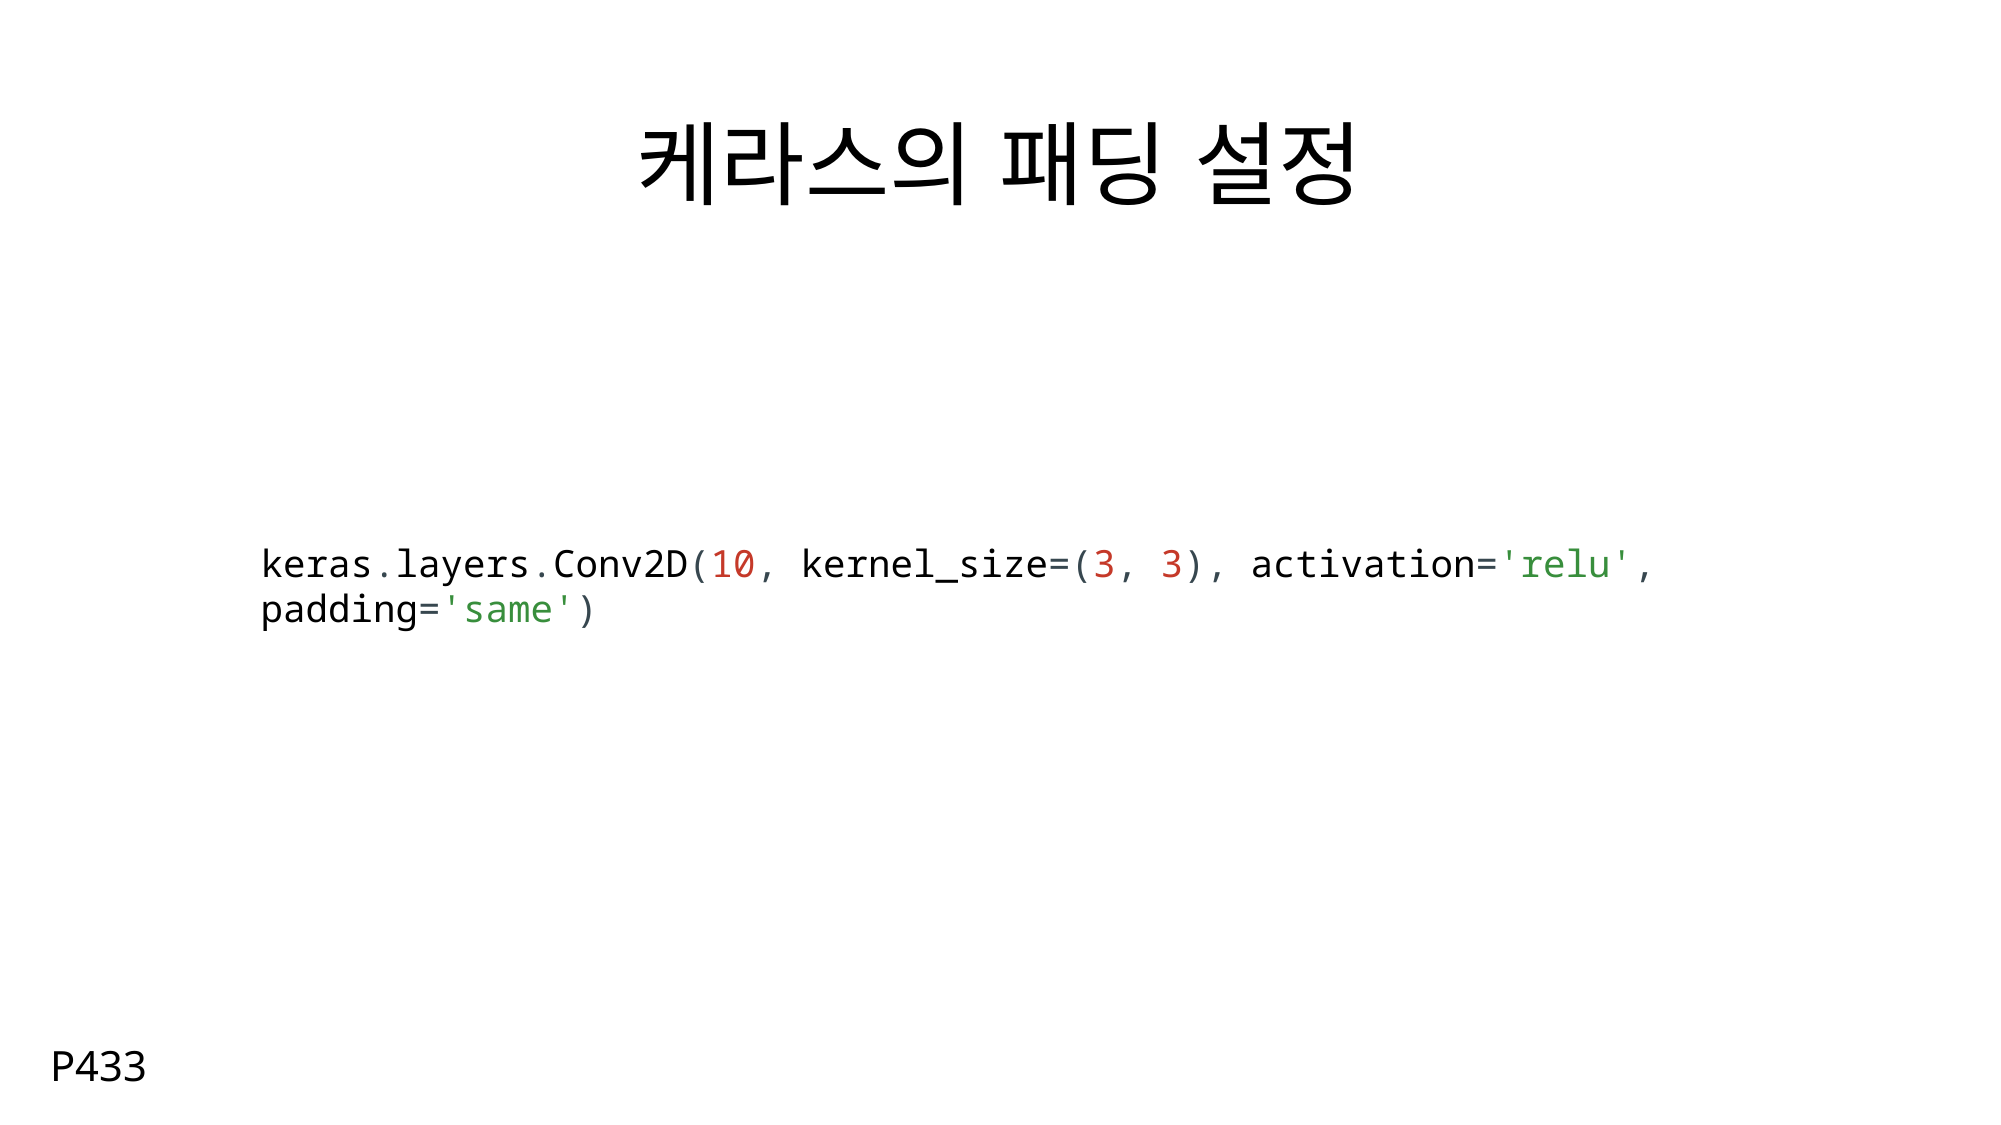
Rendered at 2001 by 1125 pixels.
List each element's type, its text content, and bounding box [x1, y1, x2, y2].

text_box P433 [35, 1032, 162, 1098]
text_box keras.layers.Conv2D(10, kernel_size=(3, 3), activation='relu', padding='same') [245, 532, 1754, 637]
title 케라스의 패딩 설정 [137, 59, 1863, 278]
